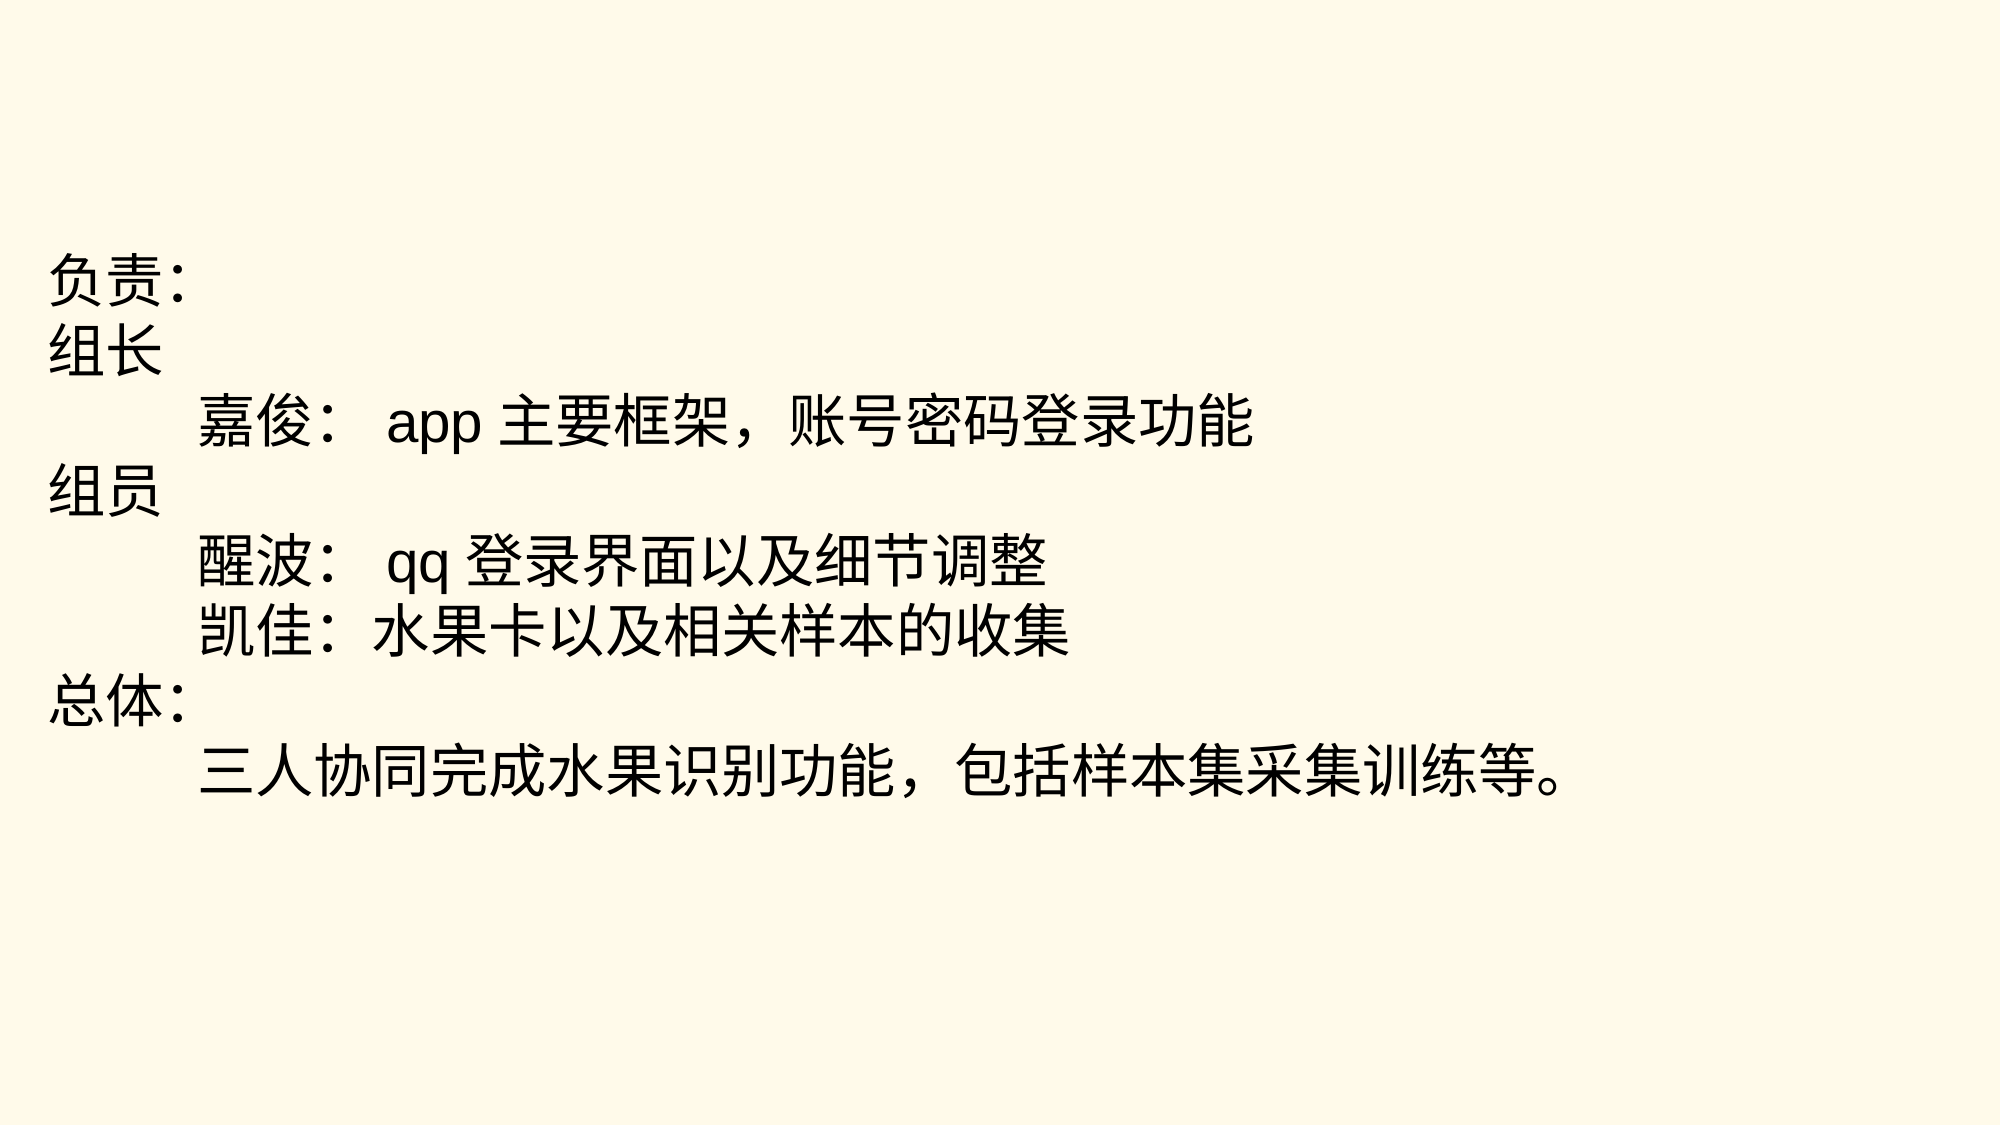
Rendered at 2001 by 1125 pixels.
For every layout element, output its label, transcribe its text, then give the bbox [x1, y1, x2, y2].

text_box 负责： 组长 嘉俊：app主要框架，账号密码登录功能 组员 醒波：qq登录界面以及细节调整 凯佳：水果卡以及相关样本的收集 总体： 三人协同完成水果识别功能，包括样本集采集训练等。 [32, 236, 1658, 882]
